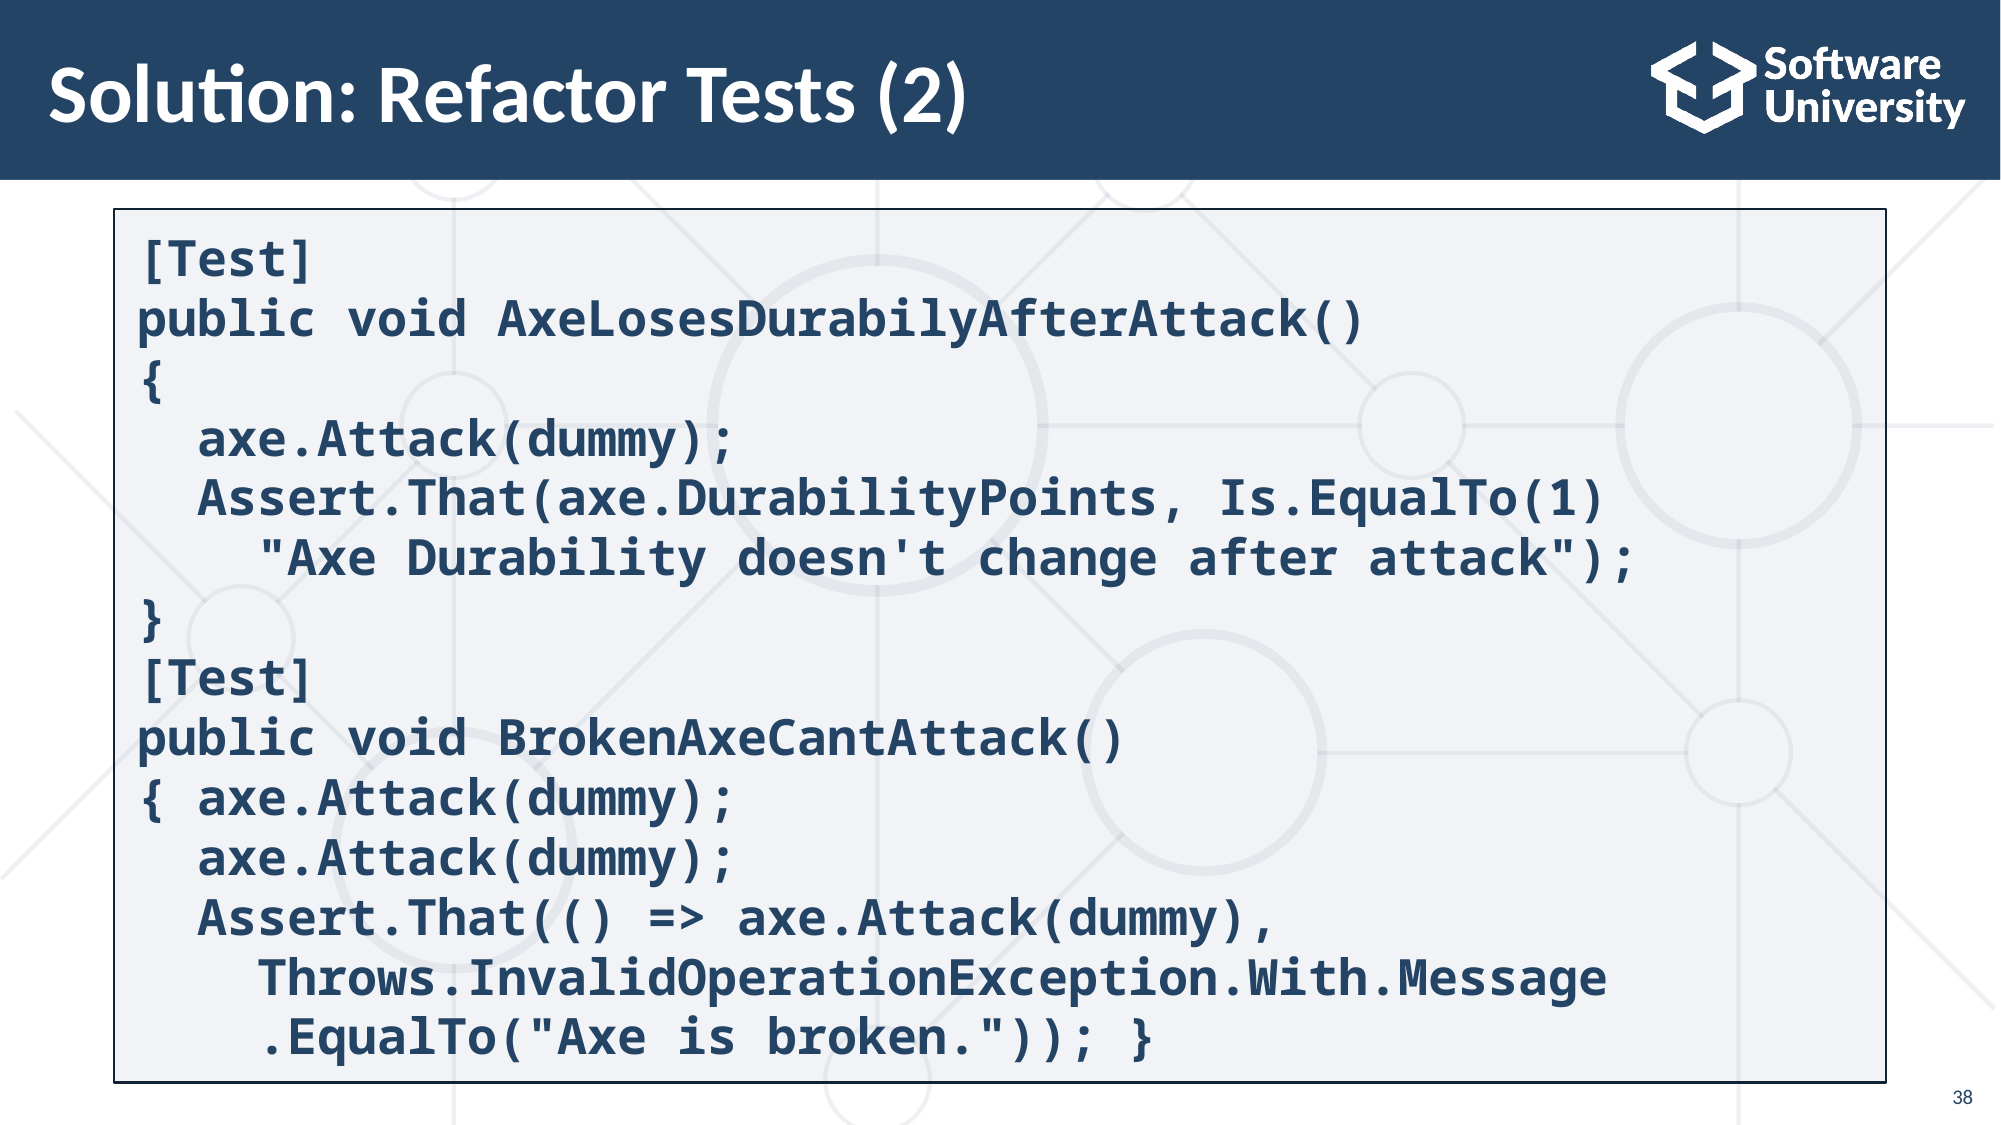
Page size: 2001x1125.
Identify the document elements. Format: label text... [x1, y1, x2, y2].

title Solution: Refactor Tests (2) [31, 16, 1591, 162]
slide_number 38 [1927, 1067, 1989, 1117]
text_box [Test] public void AxeLosesDurabilyAfterAttack() { axe.Attack(dummy); Assert.That(axe.DurabilityPoints, Is.EqualTo(1) "Axe Durability doesn't change after attack"); } [Test] public void BrokenAxeCantAttack() { axe.Attack(dummy); axe.Attack(dummy); Assert.That(() => axe.Attack(dummy), Throws.InvalidOperationException.With.Message .EqualTo("Axe is broken.")); } [114, 208, 1886, 1083]
picture [1651, 41, 1966, 134]
